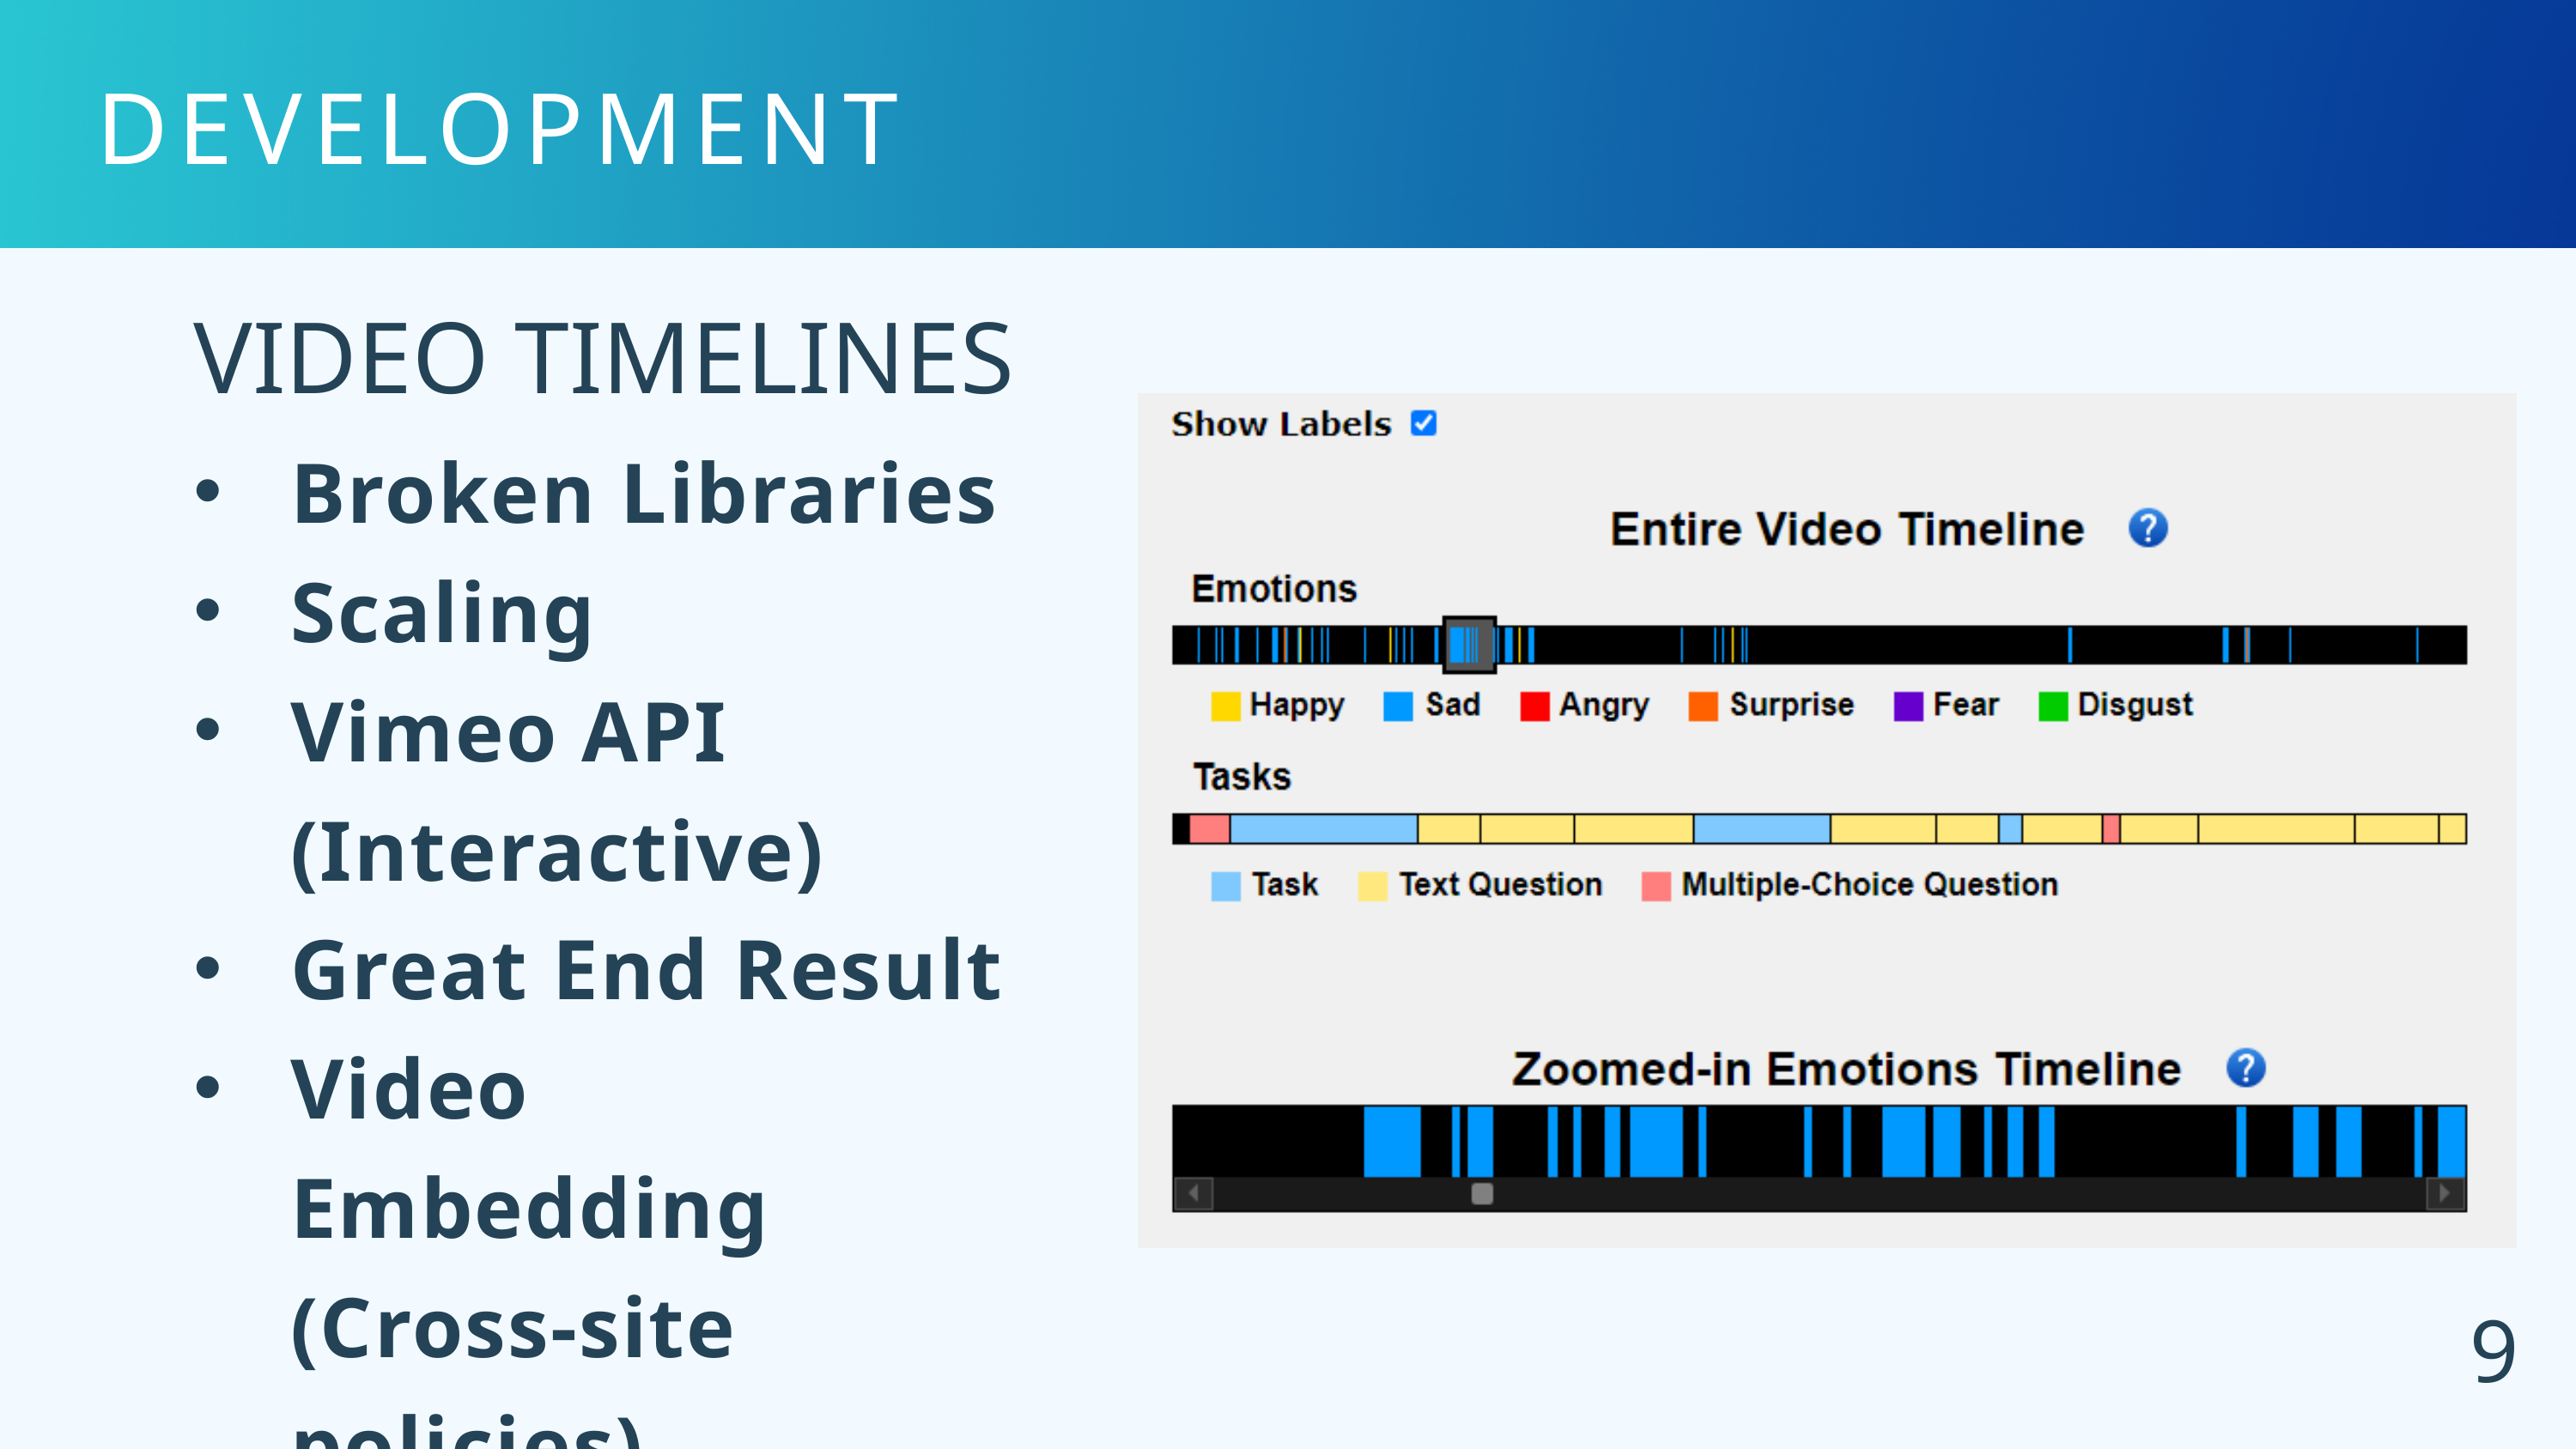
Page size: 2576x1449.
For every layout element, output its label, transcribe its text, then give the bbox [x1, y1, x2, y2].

picture [0, 0, 2576, 249]
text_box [193, 420, 1621, 1258]
picture [1138, 393, 2518, 1248]
text_box VIDEO TIMELINES [193, 275, 1062, 413]
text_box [96, 72, 2008, 209]
text_box 9 [193, 1275, 2519, 1399]
